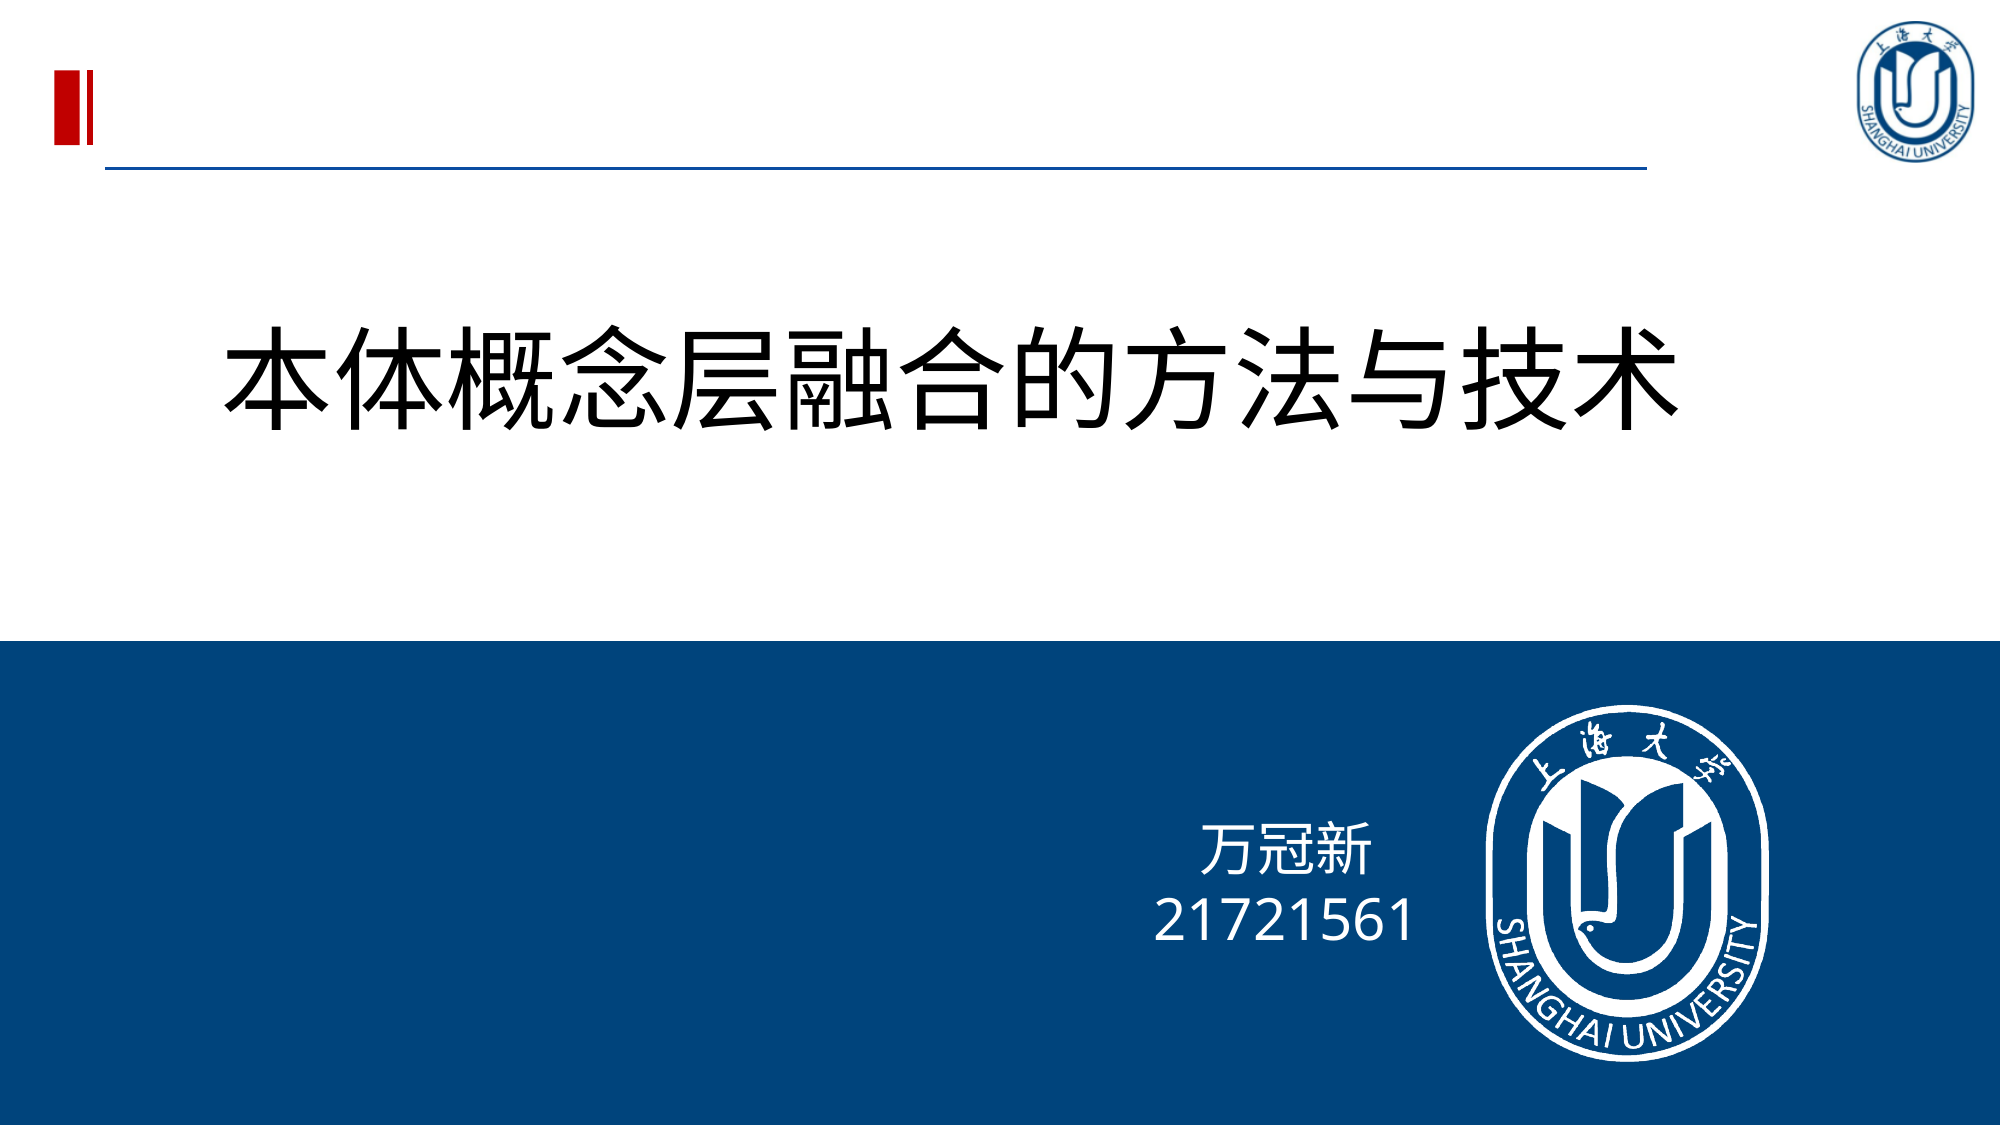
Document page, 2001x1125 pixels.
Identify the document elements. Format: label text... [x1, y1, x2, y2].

text_box [0, 641, 2000, 1125]
picture [1855, 21, 1978, 163]
text_box 本体概念层融合的方法与技术 [205, 301, 1734, 452]
text_box 万冠新 21721561 [1121, 804, 1451, 960]
picture [1478, 698, 1774, 1069]
